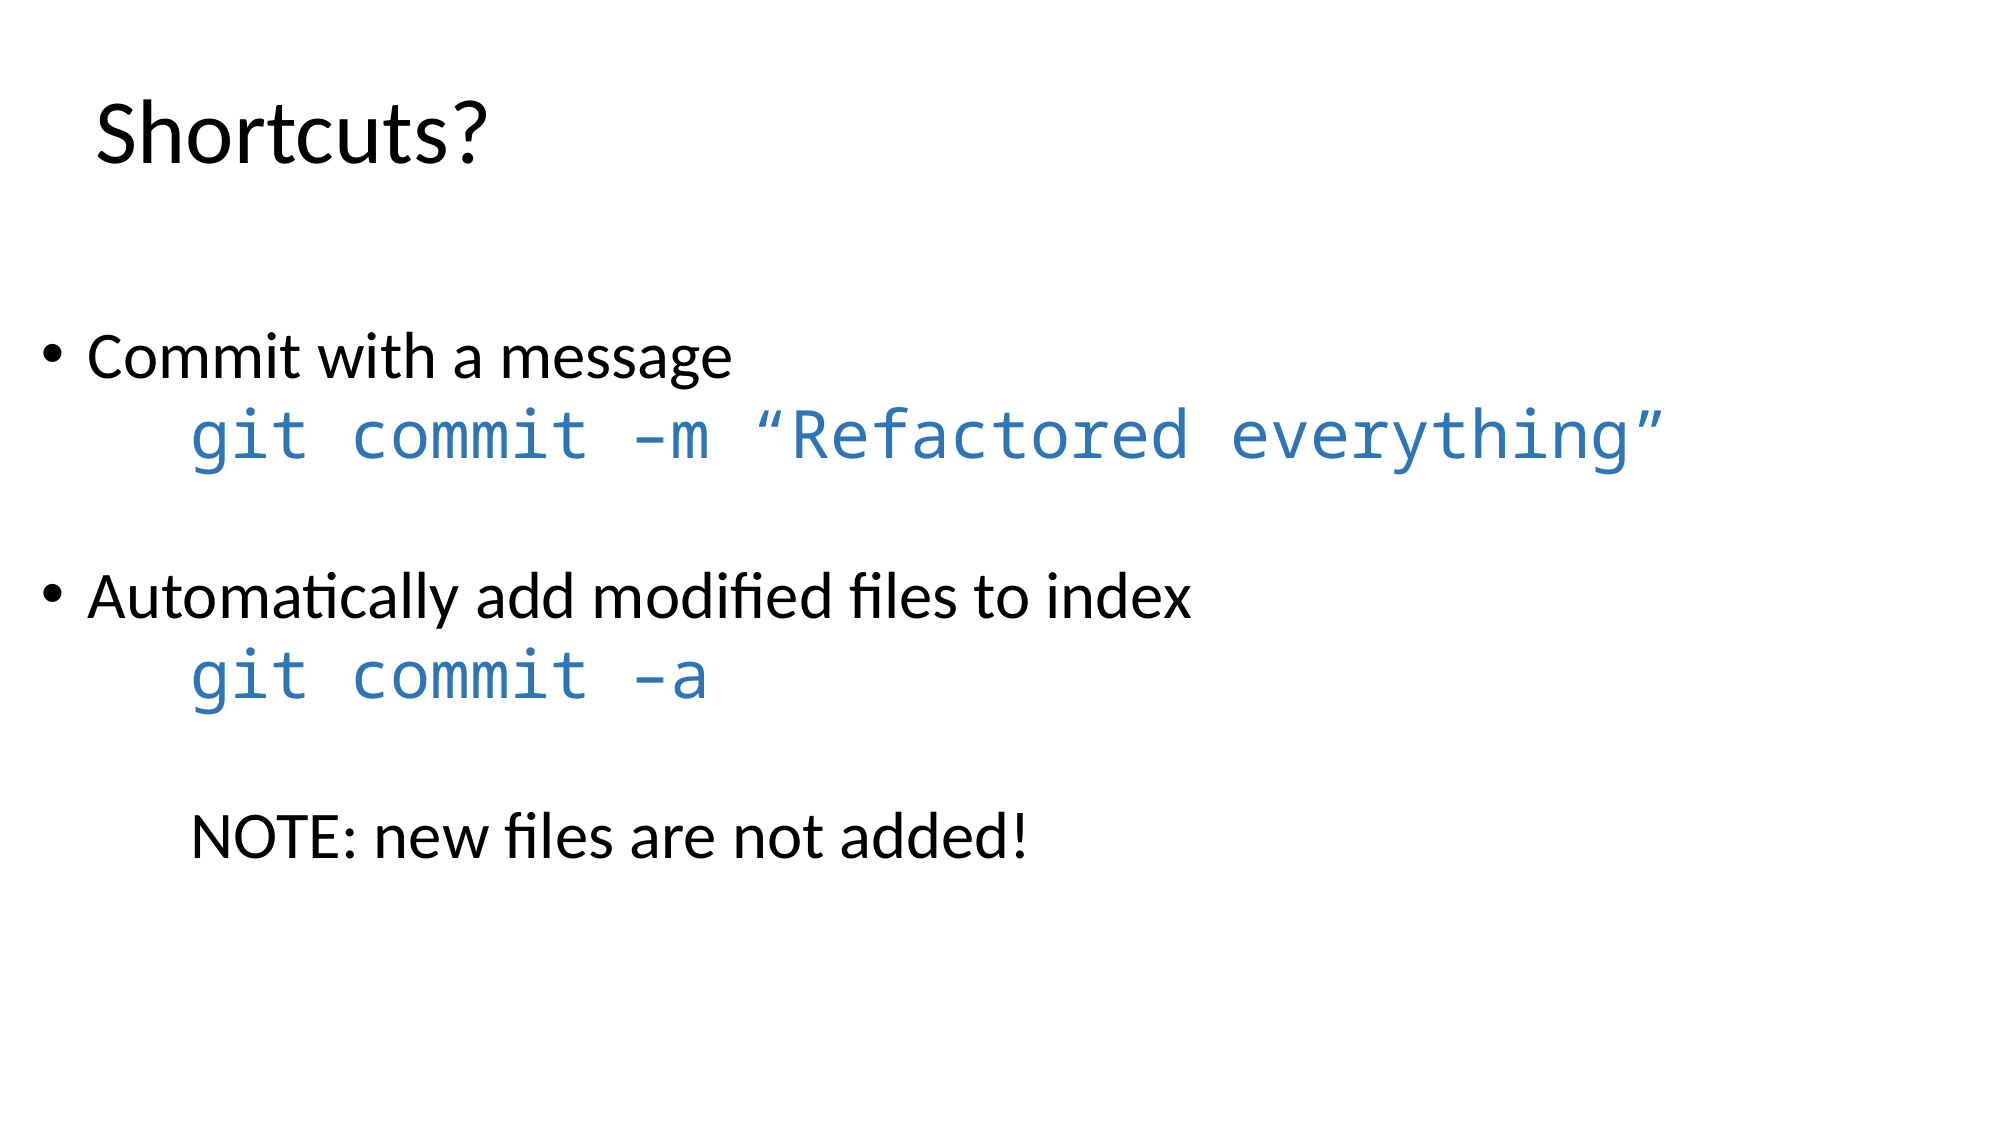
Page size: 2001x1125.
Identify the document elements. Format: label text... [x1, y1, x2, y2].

text_box Shortcuts? [80, 64, 508, 190]
text_box Commit with a message git commit –m “Refactored everything” Automatically add modified files to index git commit –a NOTE: new files are not added! [26, 304, 1686, 880]
